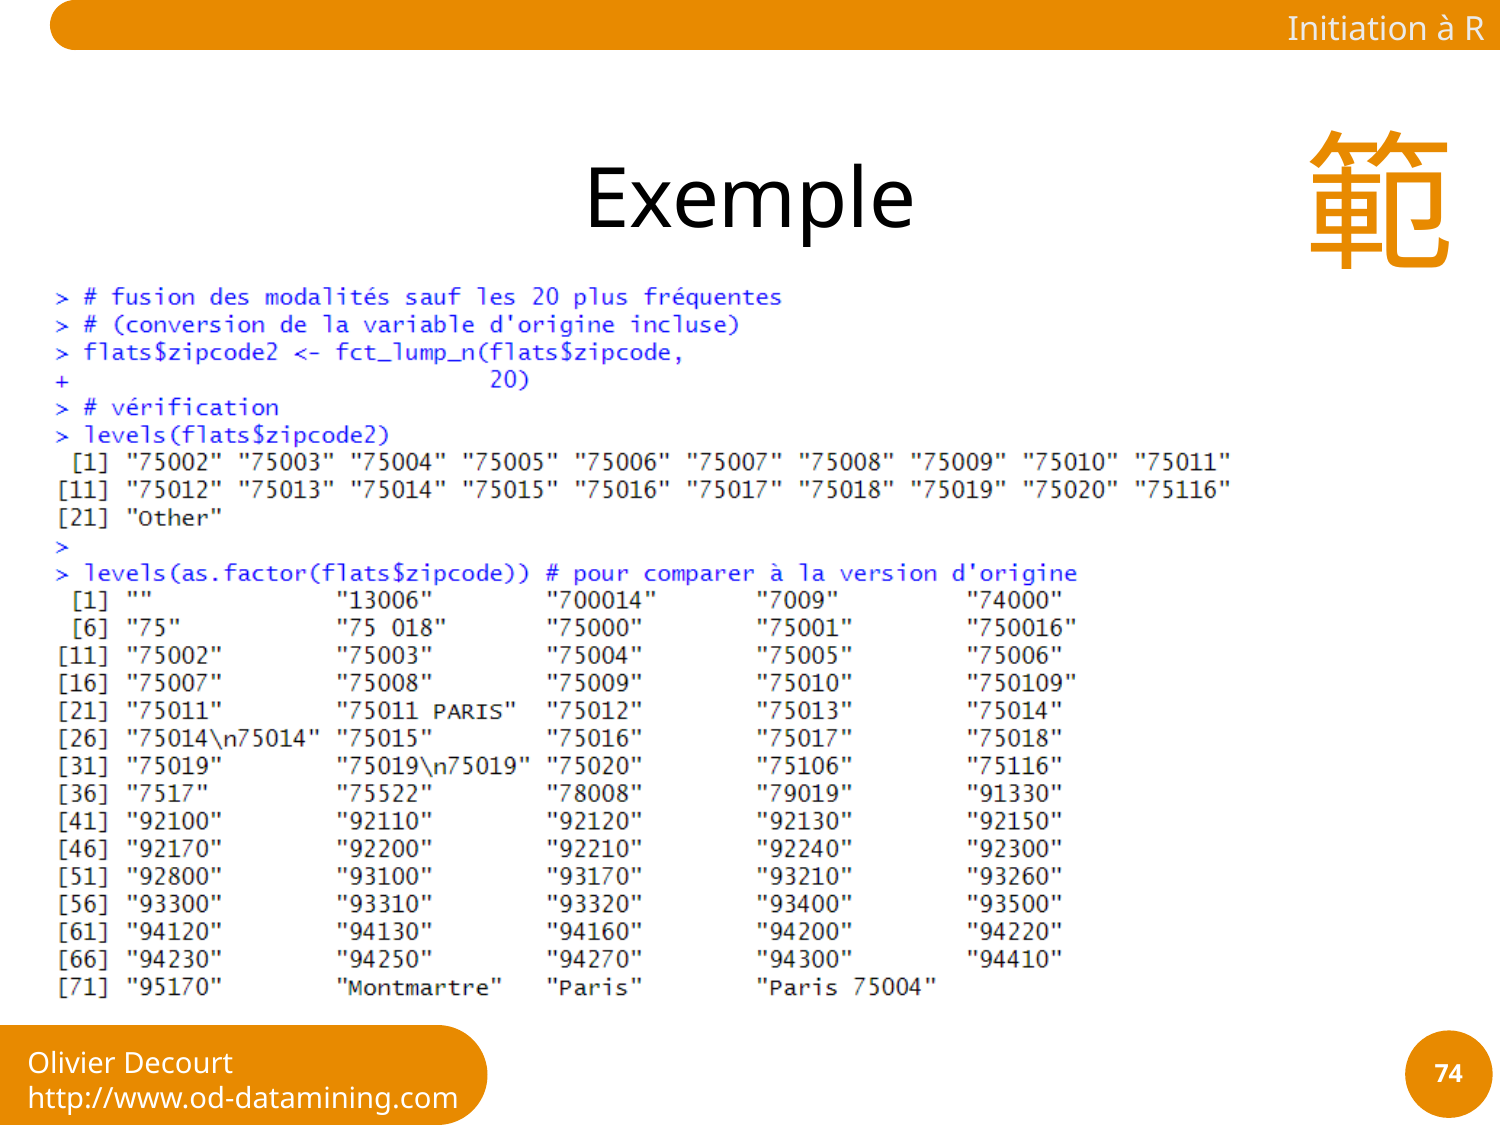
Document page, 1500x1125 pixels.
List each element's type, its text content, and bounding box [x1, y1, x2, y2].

text_box 範 [1289, 100, 1470, 296]
title Exemple [112, 99, 1388, 288]
picture [51, 286, 1259, 1007]
